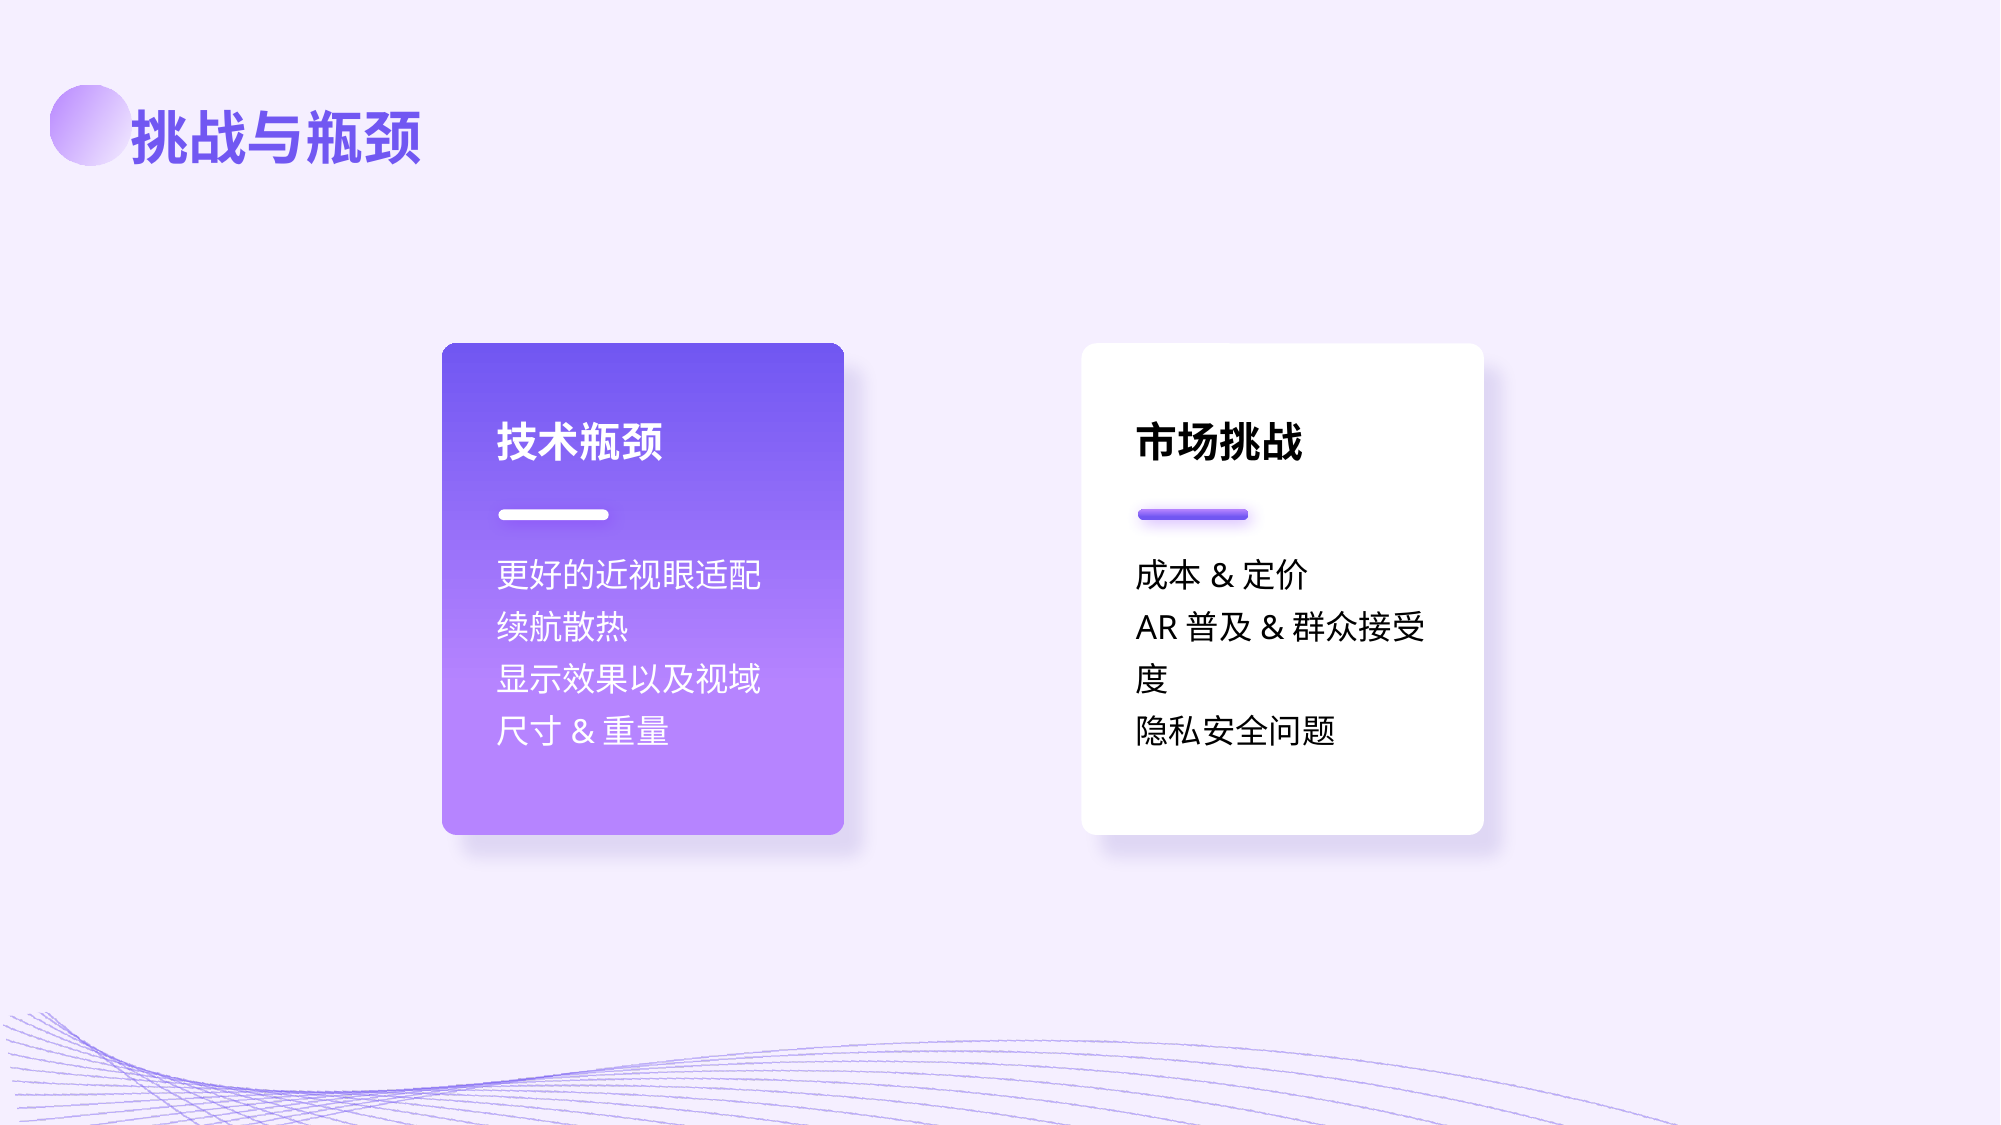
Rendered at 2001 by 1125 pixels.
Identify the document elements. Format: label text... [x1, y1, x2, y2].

text_box [440, 342, 846, 837]
text_box 市场挑战 [1121, 408, 1329, 474]
text_box 技术瓶颈 [481, 408, 687, 474]
text_box 技术瓶颈 [506, 520, 608, 527]
list 挑战与瓶颈 [130, 109, 425, 748]
picture [27, 806, 2001, 1125]
text_box 成本&定价 AR普及&群众接受度 隐私安全问题 [1121, 534, 1453, 758]
text_box [1080, 342, 1485, 837]
text_box [497, 508, 610, 522]
text_box [1137, 508, 1250, 522]
text_box 更好的近视眼适配 续航散热 显示效果以及视域 尺寸&重量 [481, 534, 813, 758]
